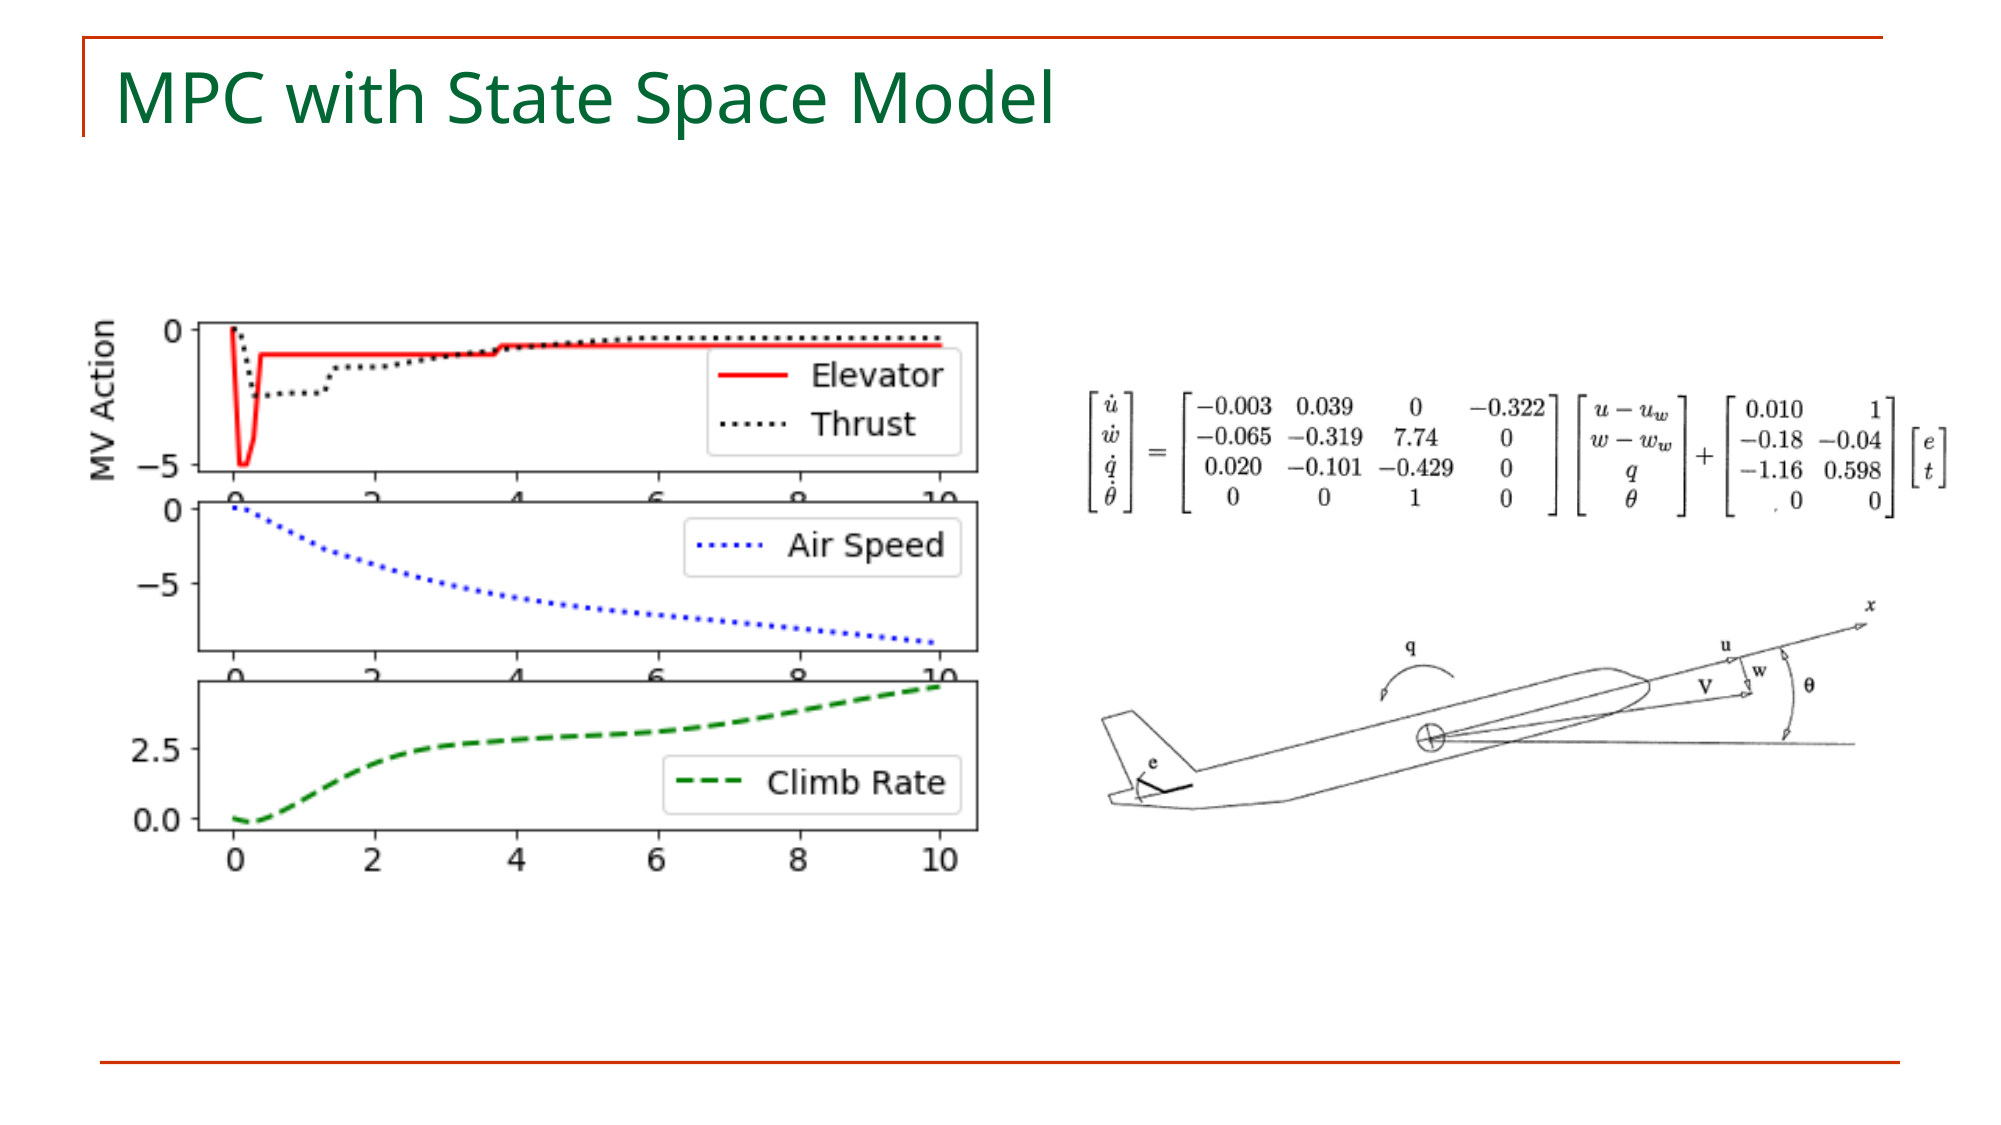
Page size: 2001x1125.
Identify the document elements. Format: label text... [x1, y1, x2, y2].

picture [1097, 596, 1879, 816]
picture [1085, 388, 1956, 528]
title MPC with State Space Model [99, 45, 1900, 163]
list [75, 299, 1000, 895]
